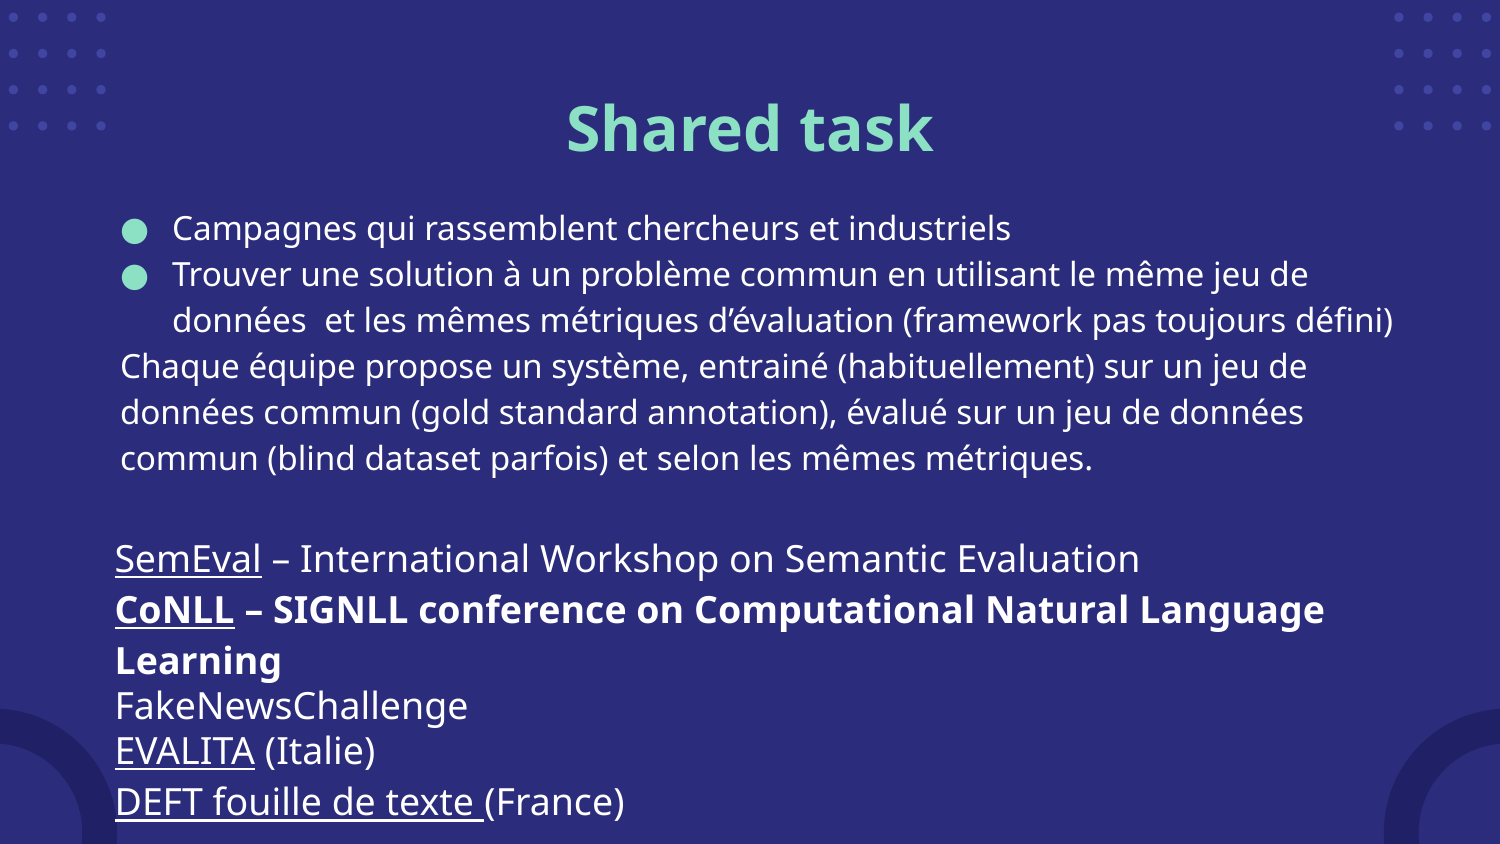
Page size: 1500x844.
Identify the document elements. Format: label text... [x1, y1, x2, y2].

subtitle Campagnes qui rassemblent chercheurs et industriels Trouver une solution à un problème commun en utilisant le même jeu de données et les mêmes métriques d’évaluation (framework pas toujours défini) Chaque équipe propose un système, entrainé (habituellement) sur un jeu de données commun (gold standard annotation), évalué sur un jeu de données commun (blind dataset parfois) et selon les mêmes métriques. [82, 186, 1418, 658]
title Shared task [118, 73, 1383, 168]
text_box SemEval – International Workshop on Semantic Evaluation CoNLL – SIGNLL conference on Computational Natural Language Learning FakeNewsChallenge EVALITA (Italie) DEFT fouille de texte (France) [99, 527, 1418, 837]
